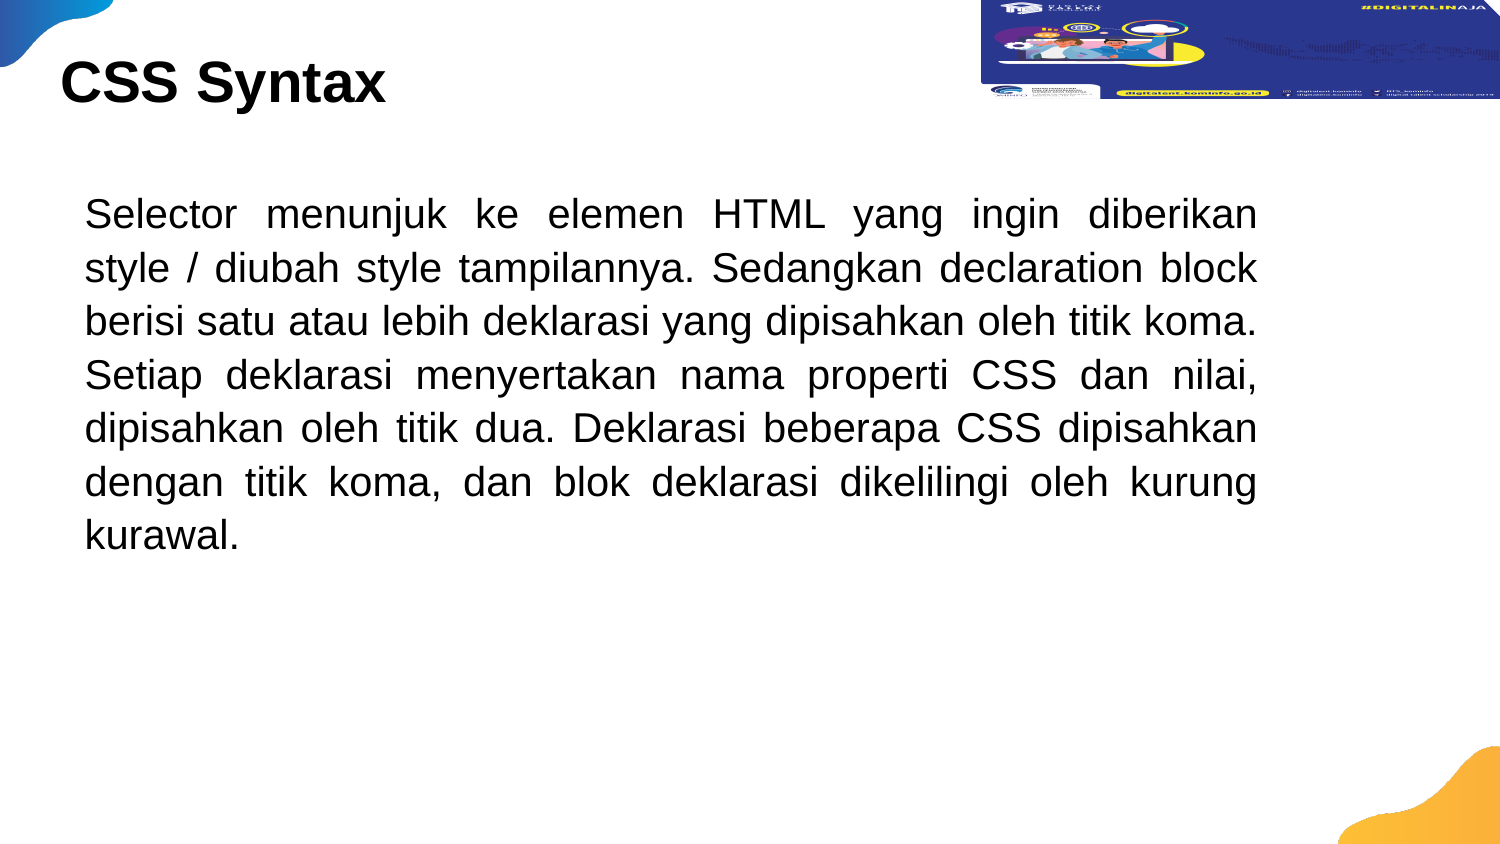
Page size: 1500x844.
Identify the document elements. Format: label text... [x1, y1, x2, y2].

picture [1335, 738, 1500, 844]
text_box Selector menunjuk ke elemen HTML yang ingin diberikan style / diubah style tampilannya. Sedangkan declaration block berisi satu atau lebih deklarasi yang dipisahkan oleh titik koma. Setiap deklarasi menyertakan nama properti CSS dan nilai, dipisahkan oleh titik dua. Deklarasi beberapa CSS dipisahkan dengan titik koma, dan blok deklarasi dikelilingi oleh kurung kurawal. [69, 176, 1274, 566]
picture [980, 0, 1500, 100]
picture [0, 0, 115, 73]
text_box CSS Syntax [45, 36, 982, 122]
